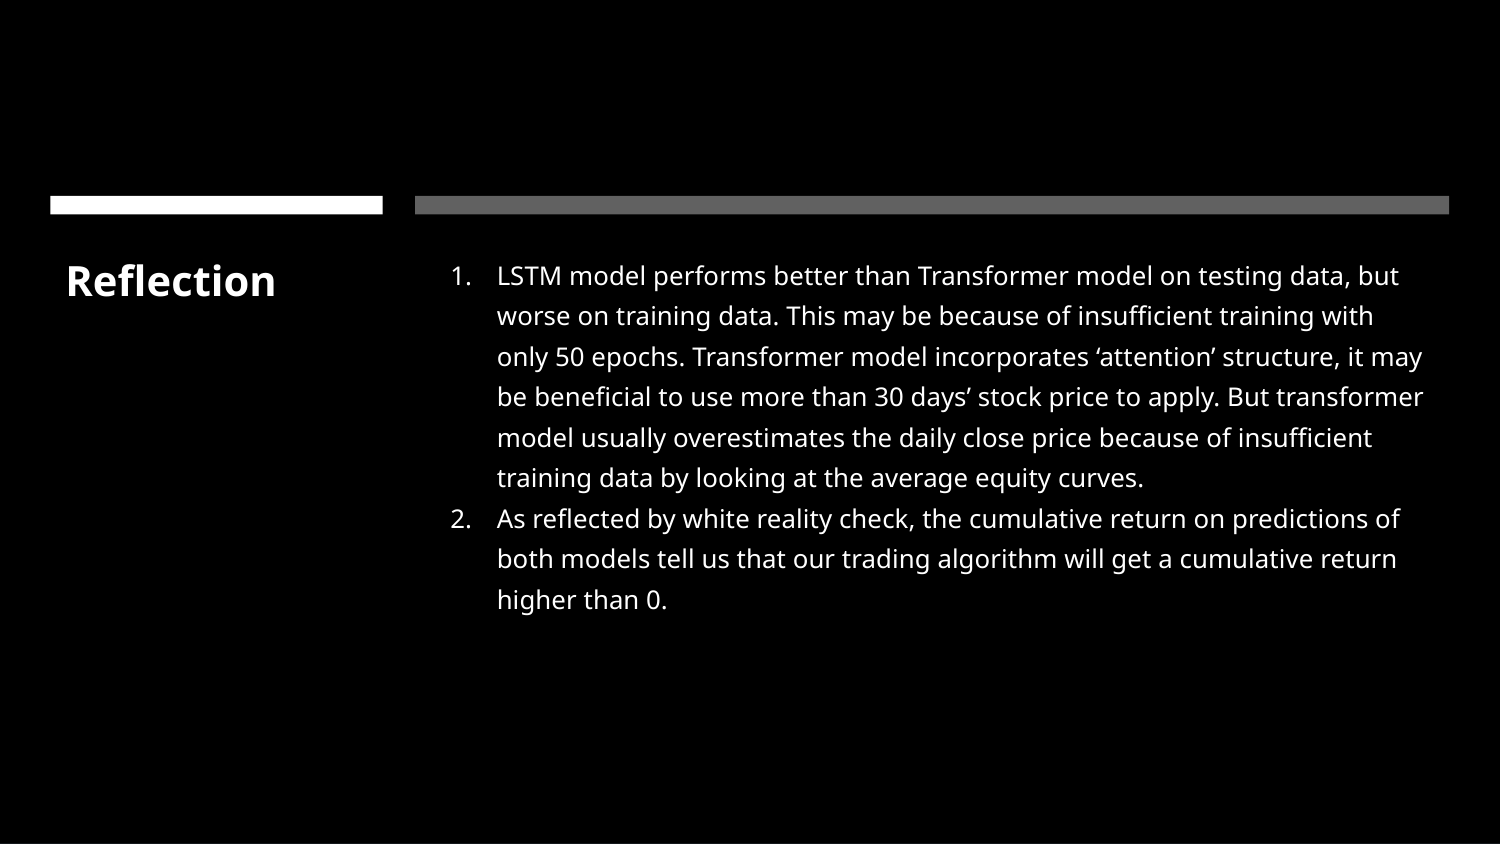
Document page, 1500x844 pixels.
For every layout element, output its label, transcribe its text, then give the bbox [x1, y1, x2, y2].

list LSTM model performs better than Transformer model on testing data, but worse on training data. This may be because of insufficient training with only 50 epochs. Transformer model incorporates ‘attention’ structure, it may be beneficial to use more than 30 days’ stock price to apply. But transformer model usually overestimates the daily close price because of insufficient training data by looking at the average equity curves. As reflected by white reality check, the cumulative return on predictions of both models tell us that our trading algorithm will get a cumulative return higher than 0. [415, 236, 1450, 666]
title Reflection [50, 236, 383, 726]
